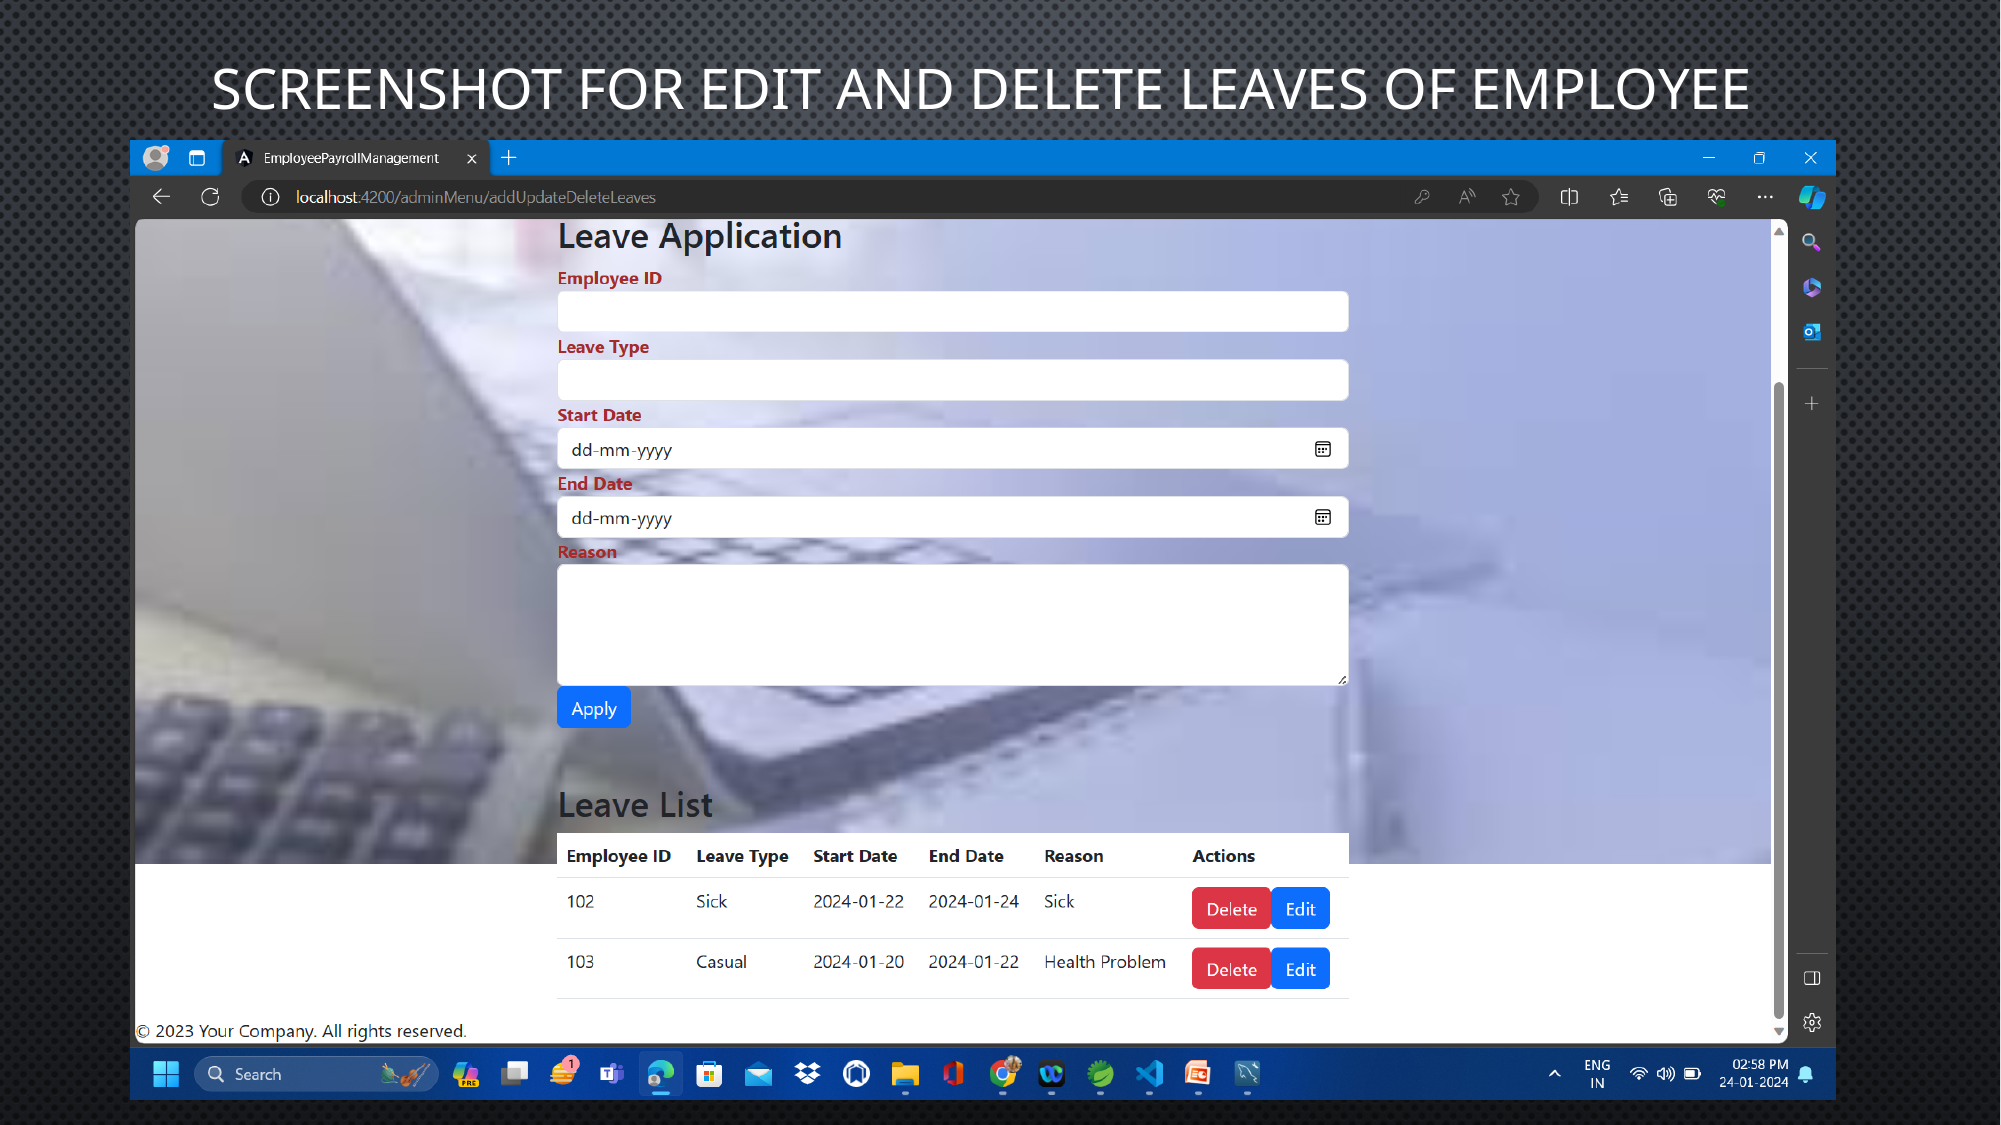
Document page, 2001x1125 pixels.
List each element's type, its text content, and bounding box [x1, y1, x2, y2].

title Screenshot for Edit and Delete Leaves OF EMPLOYEE [112, 27, 1853, 215]
picture [130, 140, 1836, 1100]
